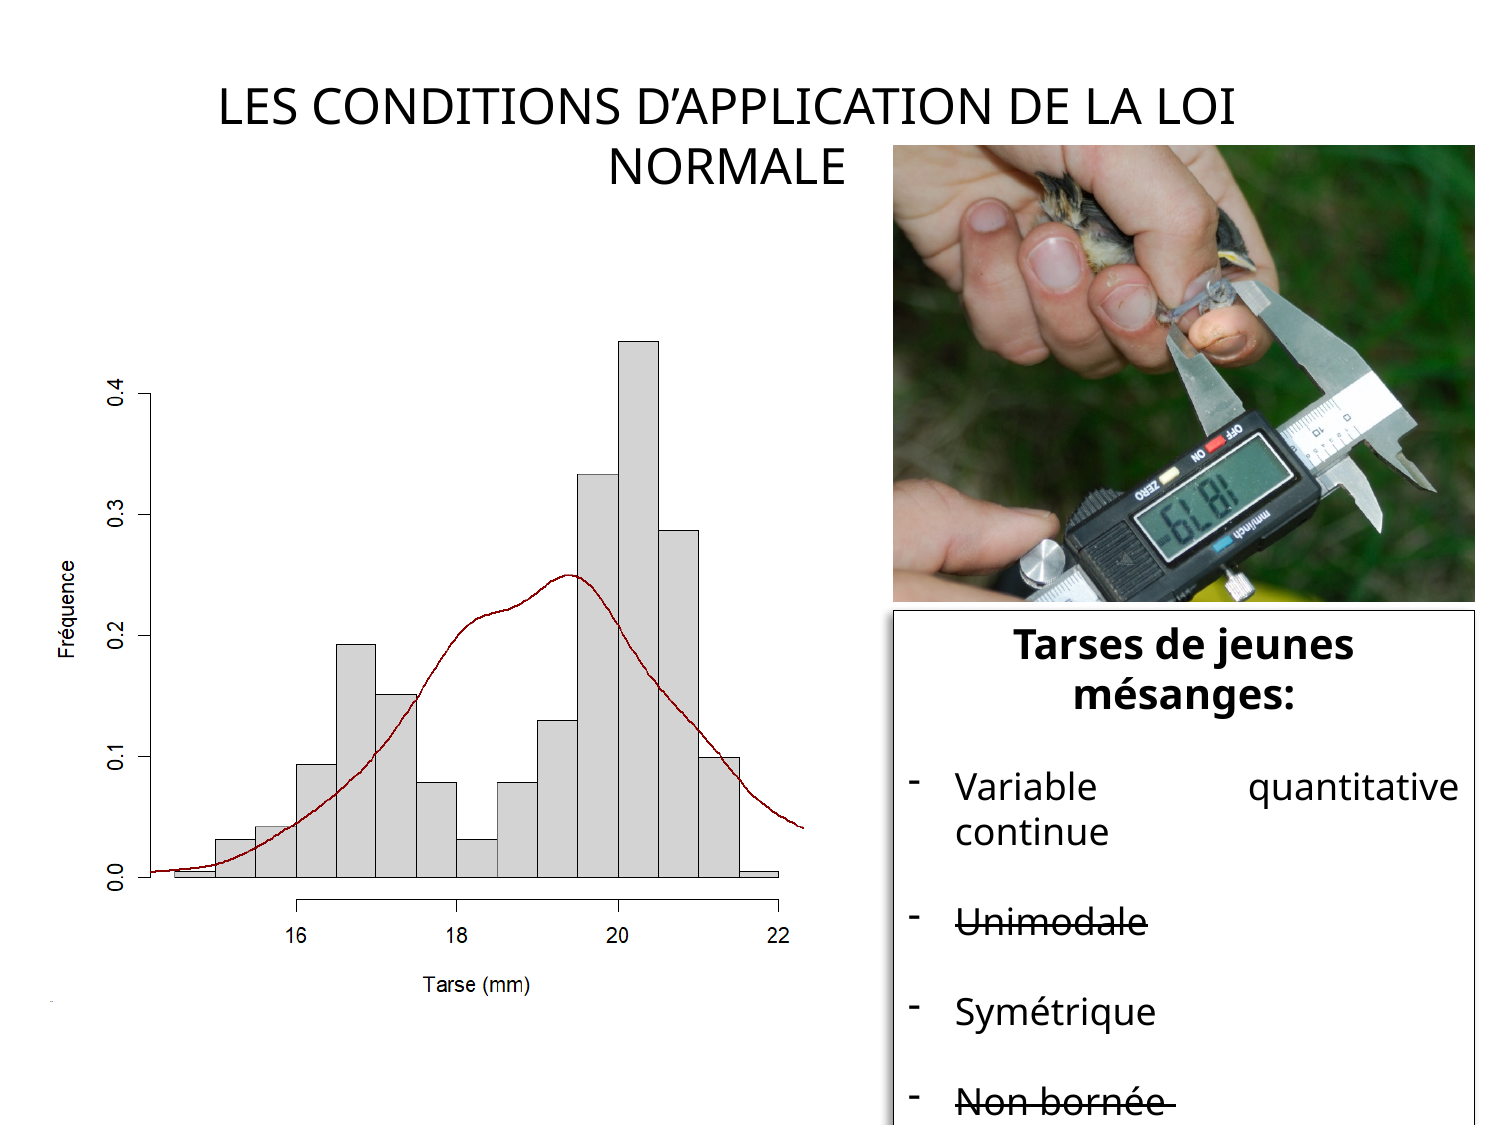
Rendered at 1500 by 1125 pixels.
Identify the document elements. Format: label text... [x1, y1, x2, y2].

text_box Les conditions d’application de la loi normale [94, 67, 1360, 203]
picture [50, 273, 820, 1002]
text_box Tarses de jeunes mésanges: Variable quantitative continue Unimodale Symétrique Non bornée [893, 610, 1475, 1125]
picture [893, 145, 1475, 602]
